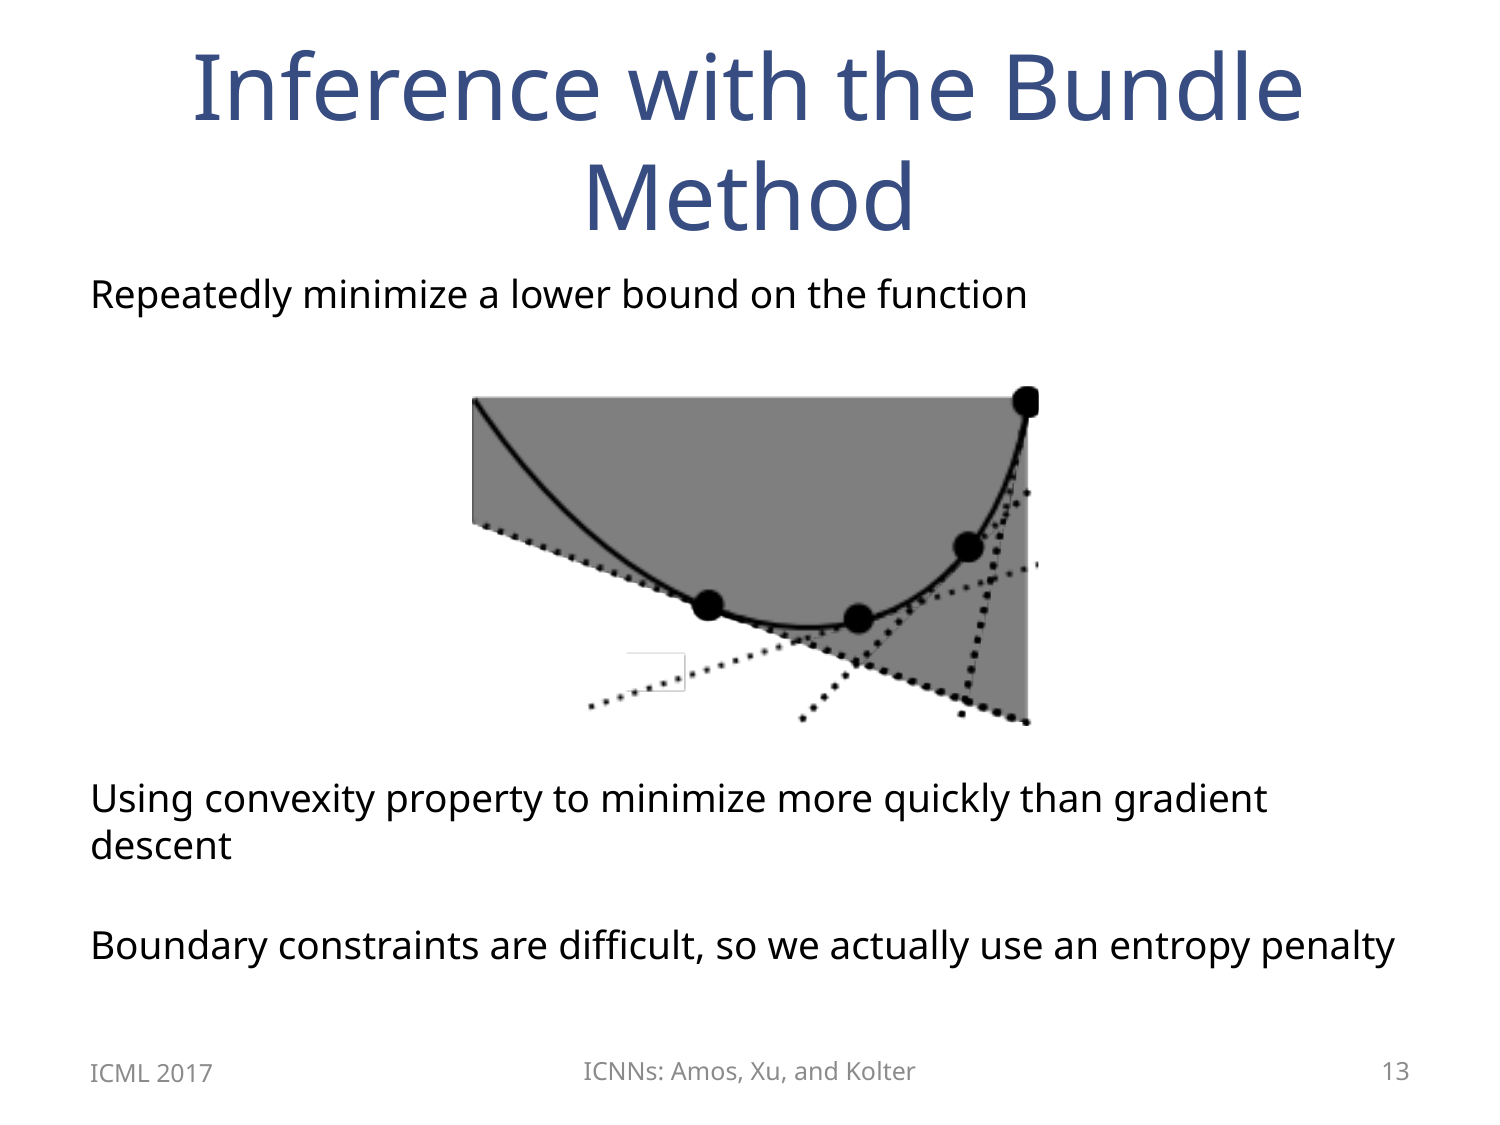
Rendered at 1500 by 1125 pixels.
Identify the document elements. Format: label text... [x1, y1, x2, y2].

slide_number 13 [1074, 1042, 1425, 1103]
slide_number ICML 2017 [75, 1042, 425, 1103]
footer ICNNs: Amos, Xu, and Kolter [512, 1042, 988, 1103]
picture [471, 384, 1039, 726]
title Inference with the Bundle Method [75, 45, 1425, 233]
